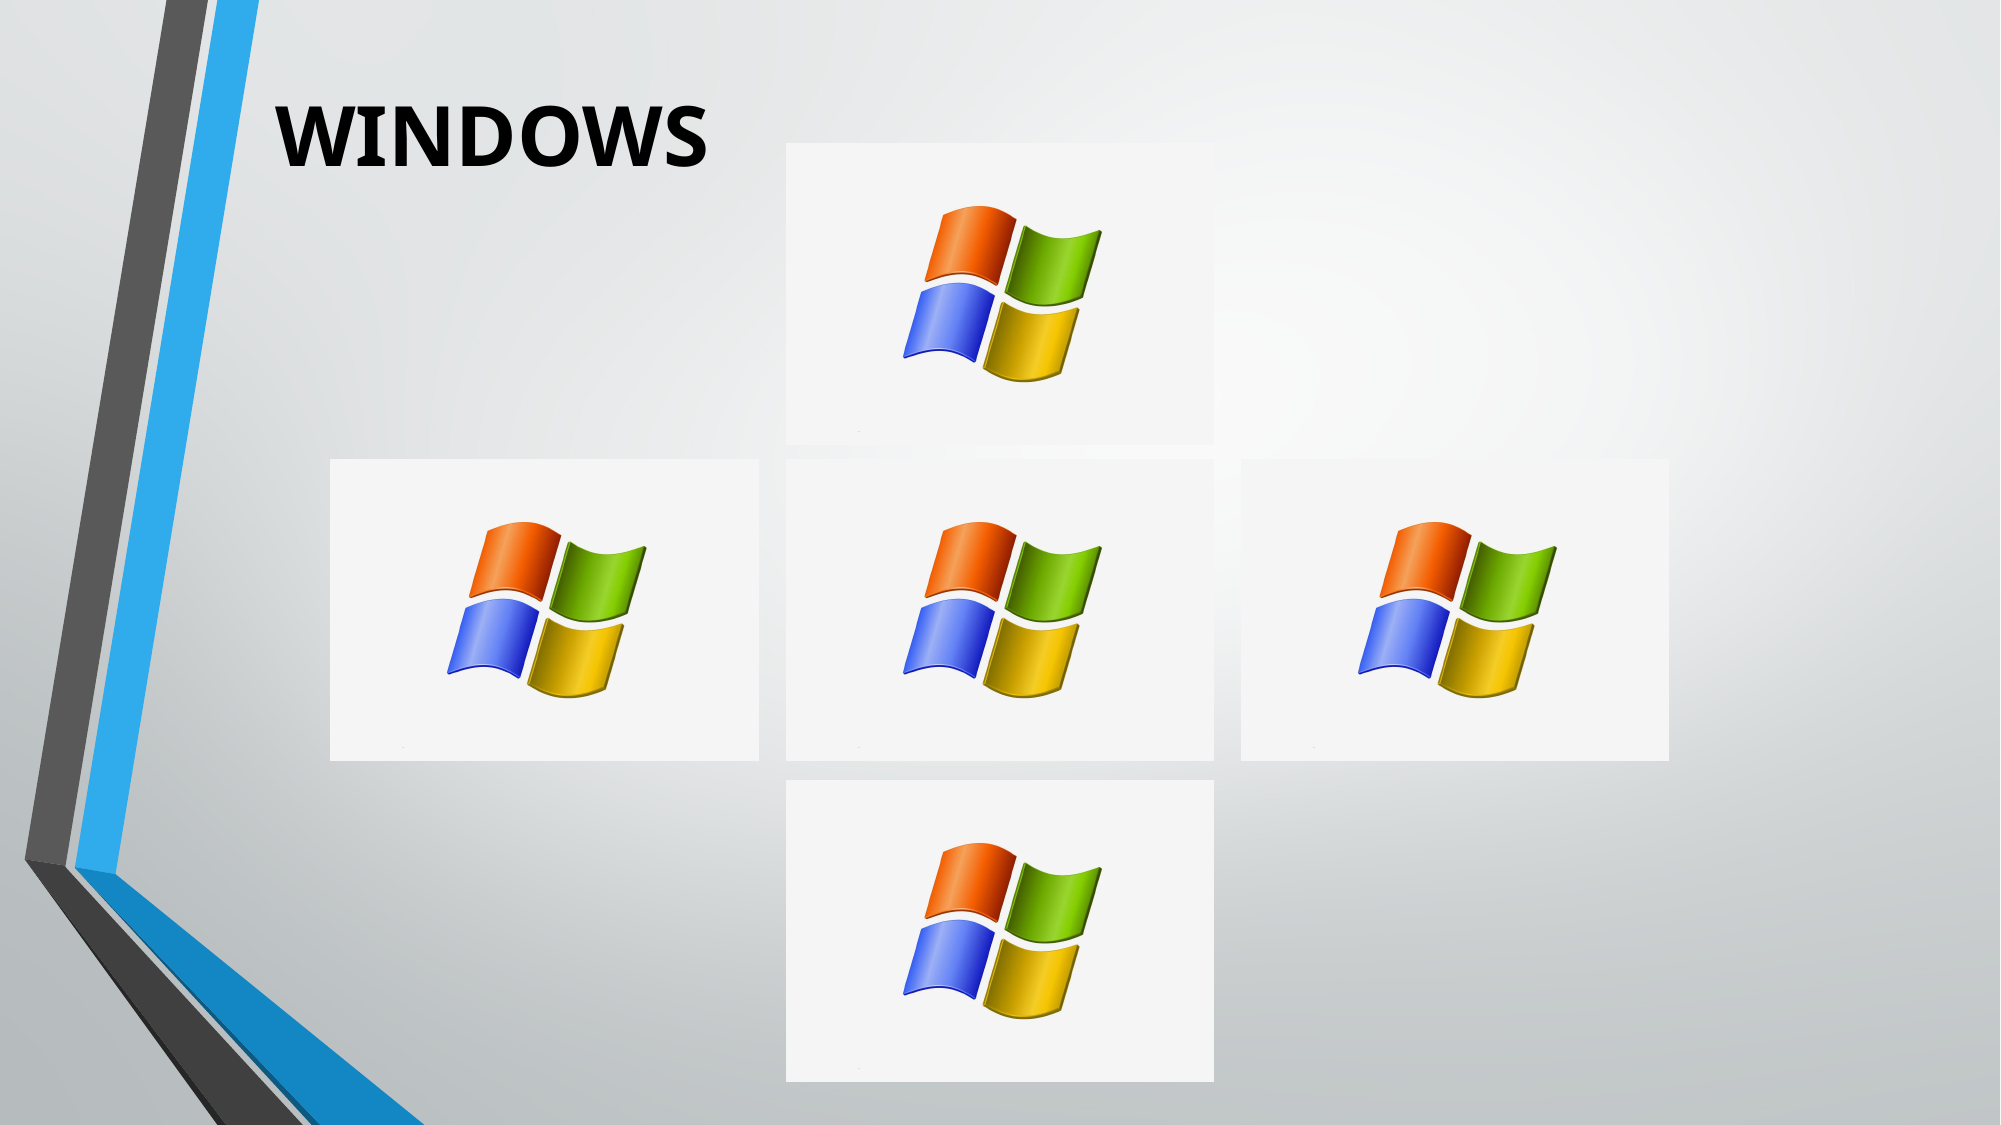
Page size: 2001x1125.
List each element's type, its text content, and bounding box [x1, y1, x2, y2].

picture [786, 459, 1214, 761]
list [786, 143, 1214, 445]
title WINDOWS [0, 0, 1315, 278]
picture [330, 459, 759, 761]
picture [786, 780, 1214, 1082]
picture [1241, 459, 1670, 761]
